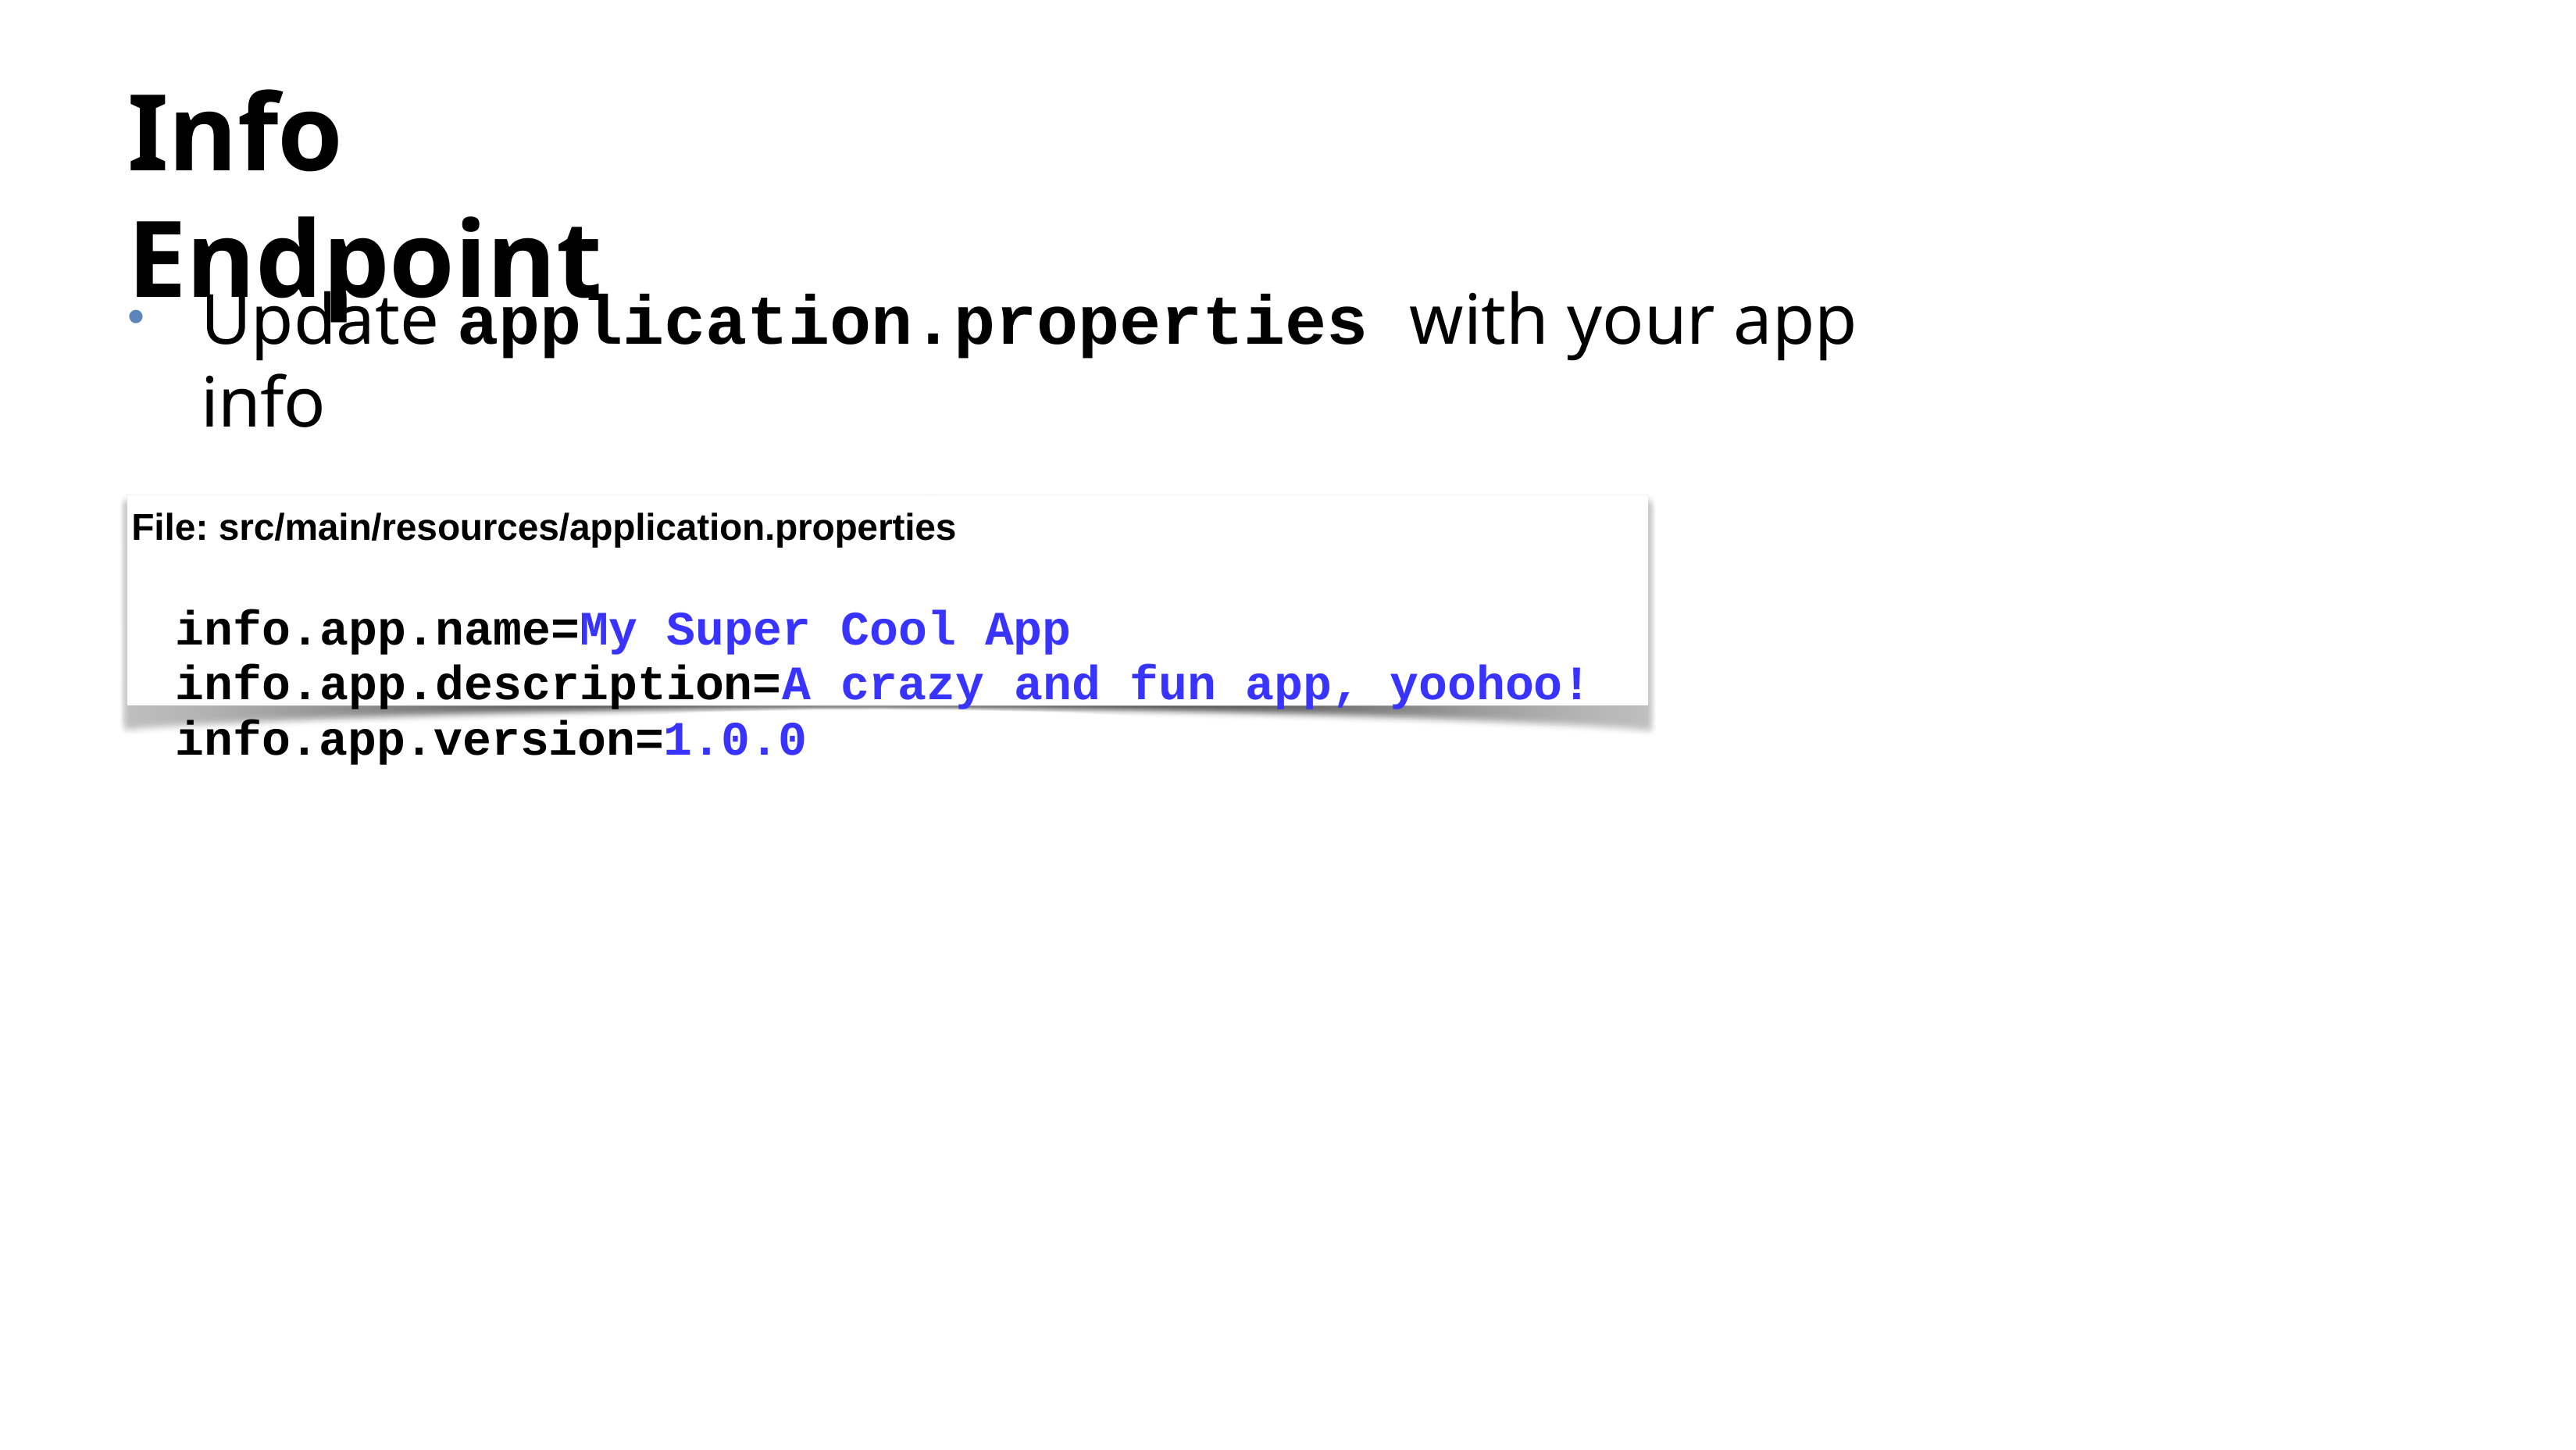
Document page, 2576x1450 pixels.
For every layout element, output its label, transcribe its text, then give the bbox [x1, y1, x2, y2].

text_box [119, 494, 1657, 737]
title Info Endpoint [126, 62, 807, 272]
text_box Update application.properties with your app info File: src/main/resources/application.properties info.app.name=My Super Cool App info.app.description=A crazy and fun app, yoohoo! info.app.version=1.0.0 [126, 272, 1971, 765]
